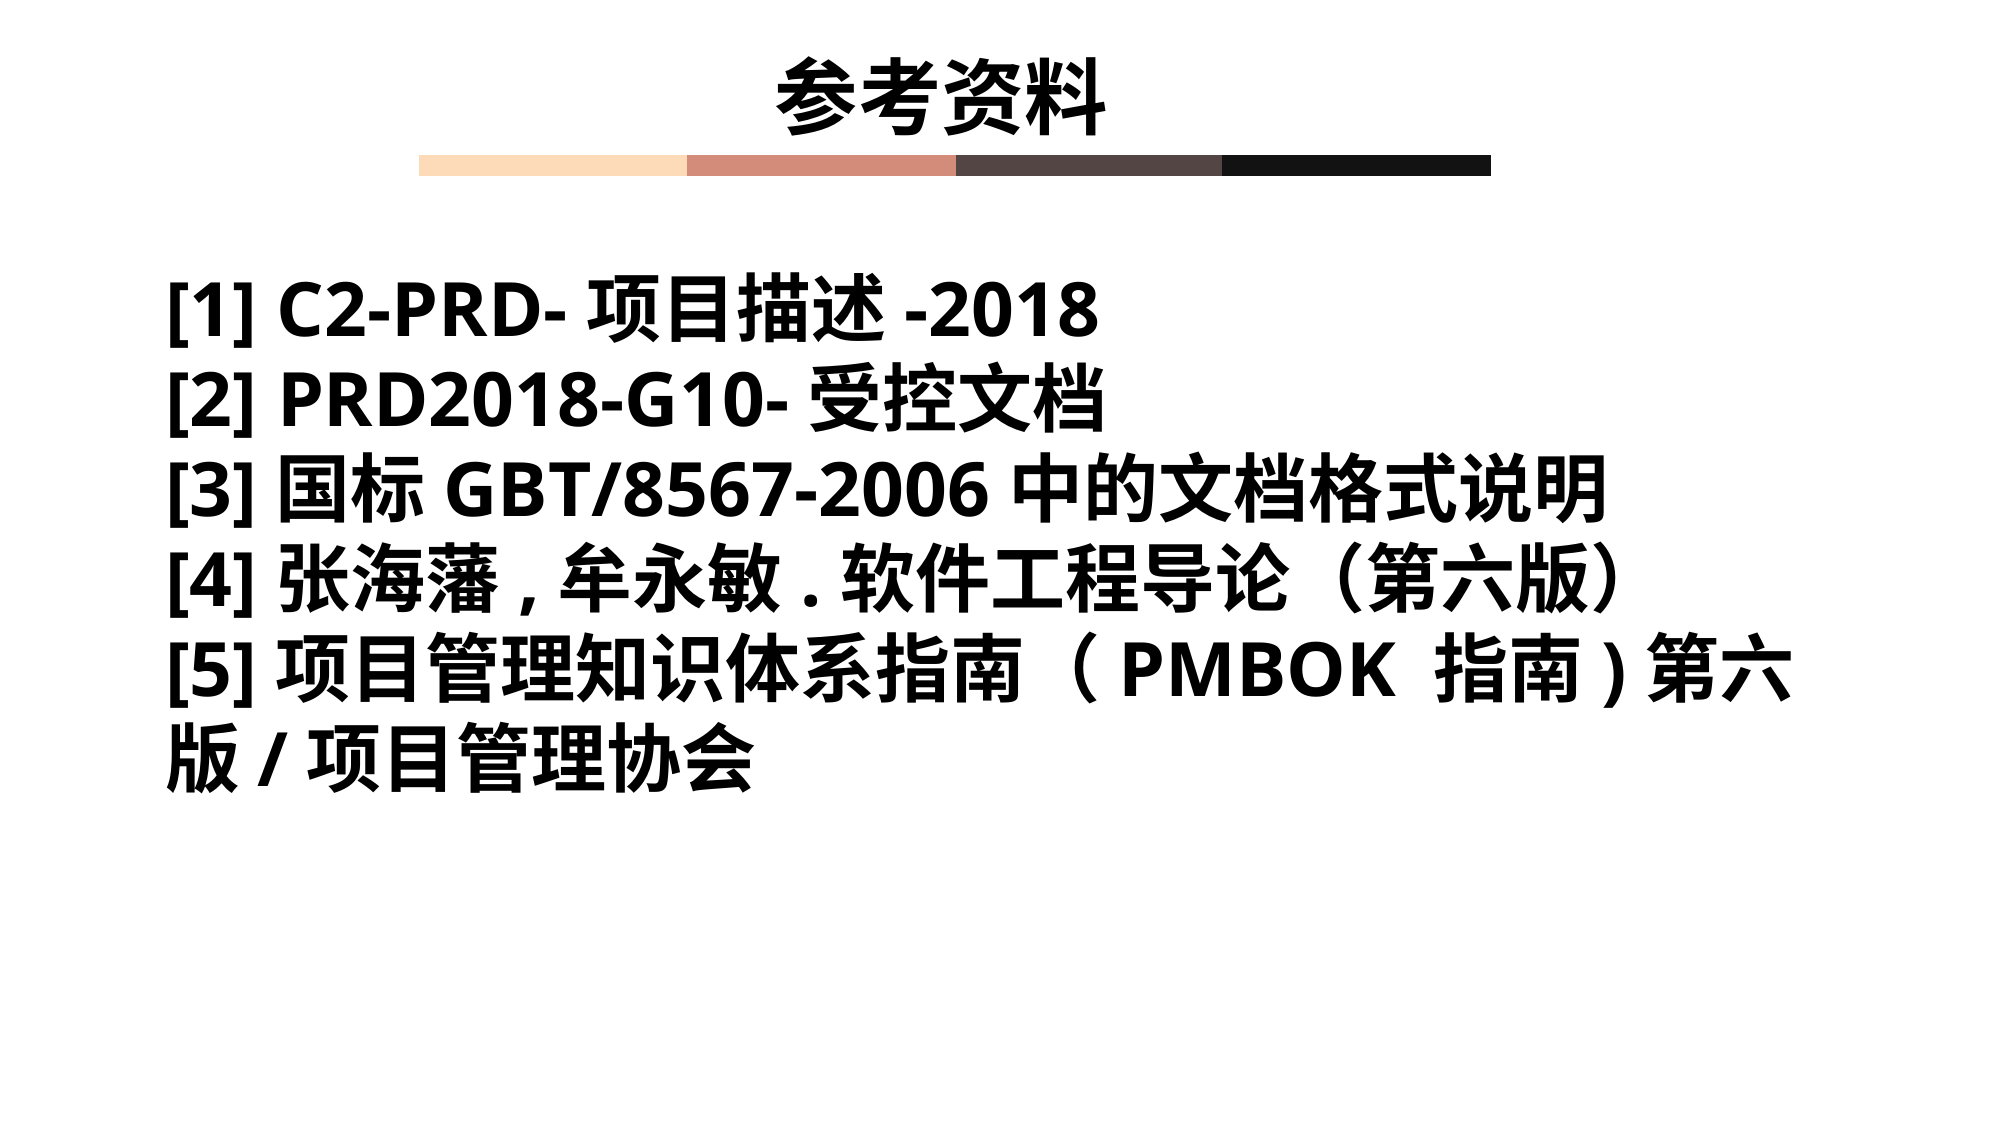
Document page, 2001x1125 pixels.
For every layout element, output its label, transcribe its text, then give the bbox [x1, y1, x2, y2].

text_box [1] C2-PRD-项目描述-2018 [2] PRD2018-G10-受控文档 [3]国标GBT/8567-2006中的文档格式说明 [4]张海藩,牟永敏.软件工程导论（第六版） [5]项目管理知识体系指南（PMBOK 指南)第六版/项目管理协会 [150, 254, 1941, 810]
list 参考资料 [760, 49, 1477, 110]
